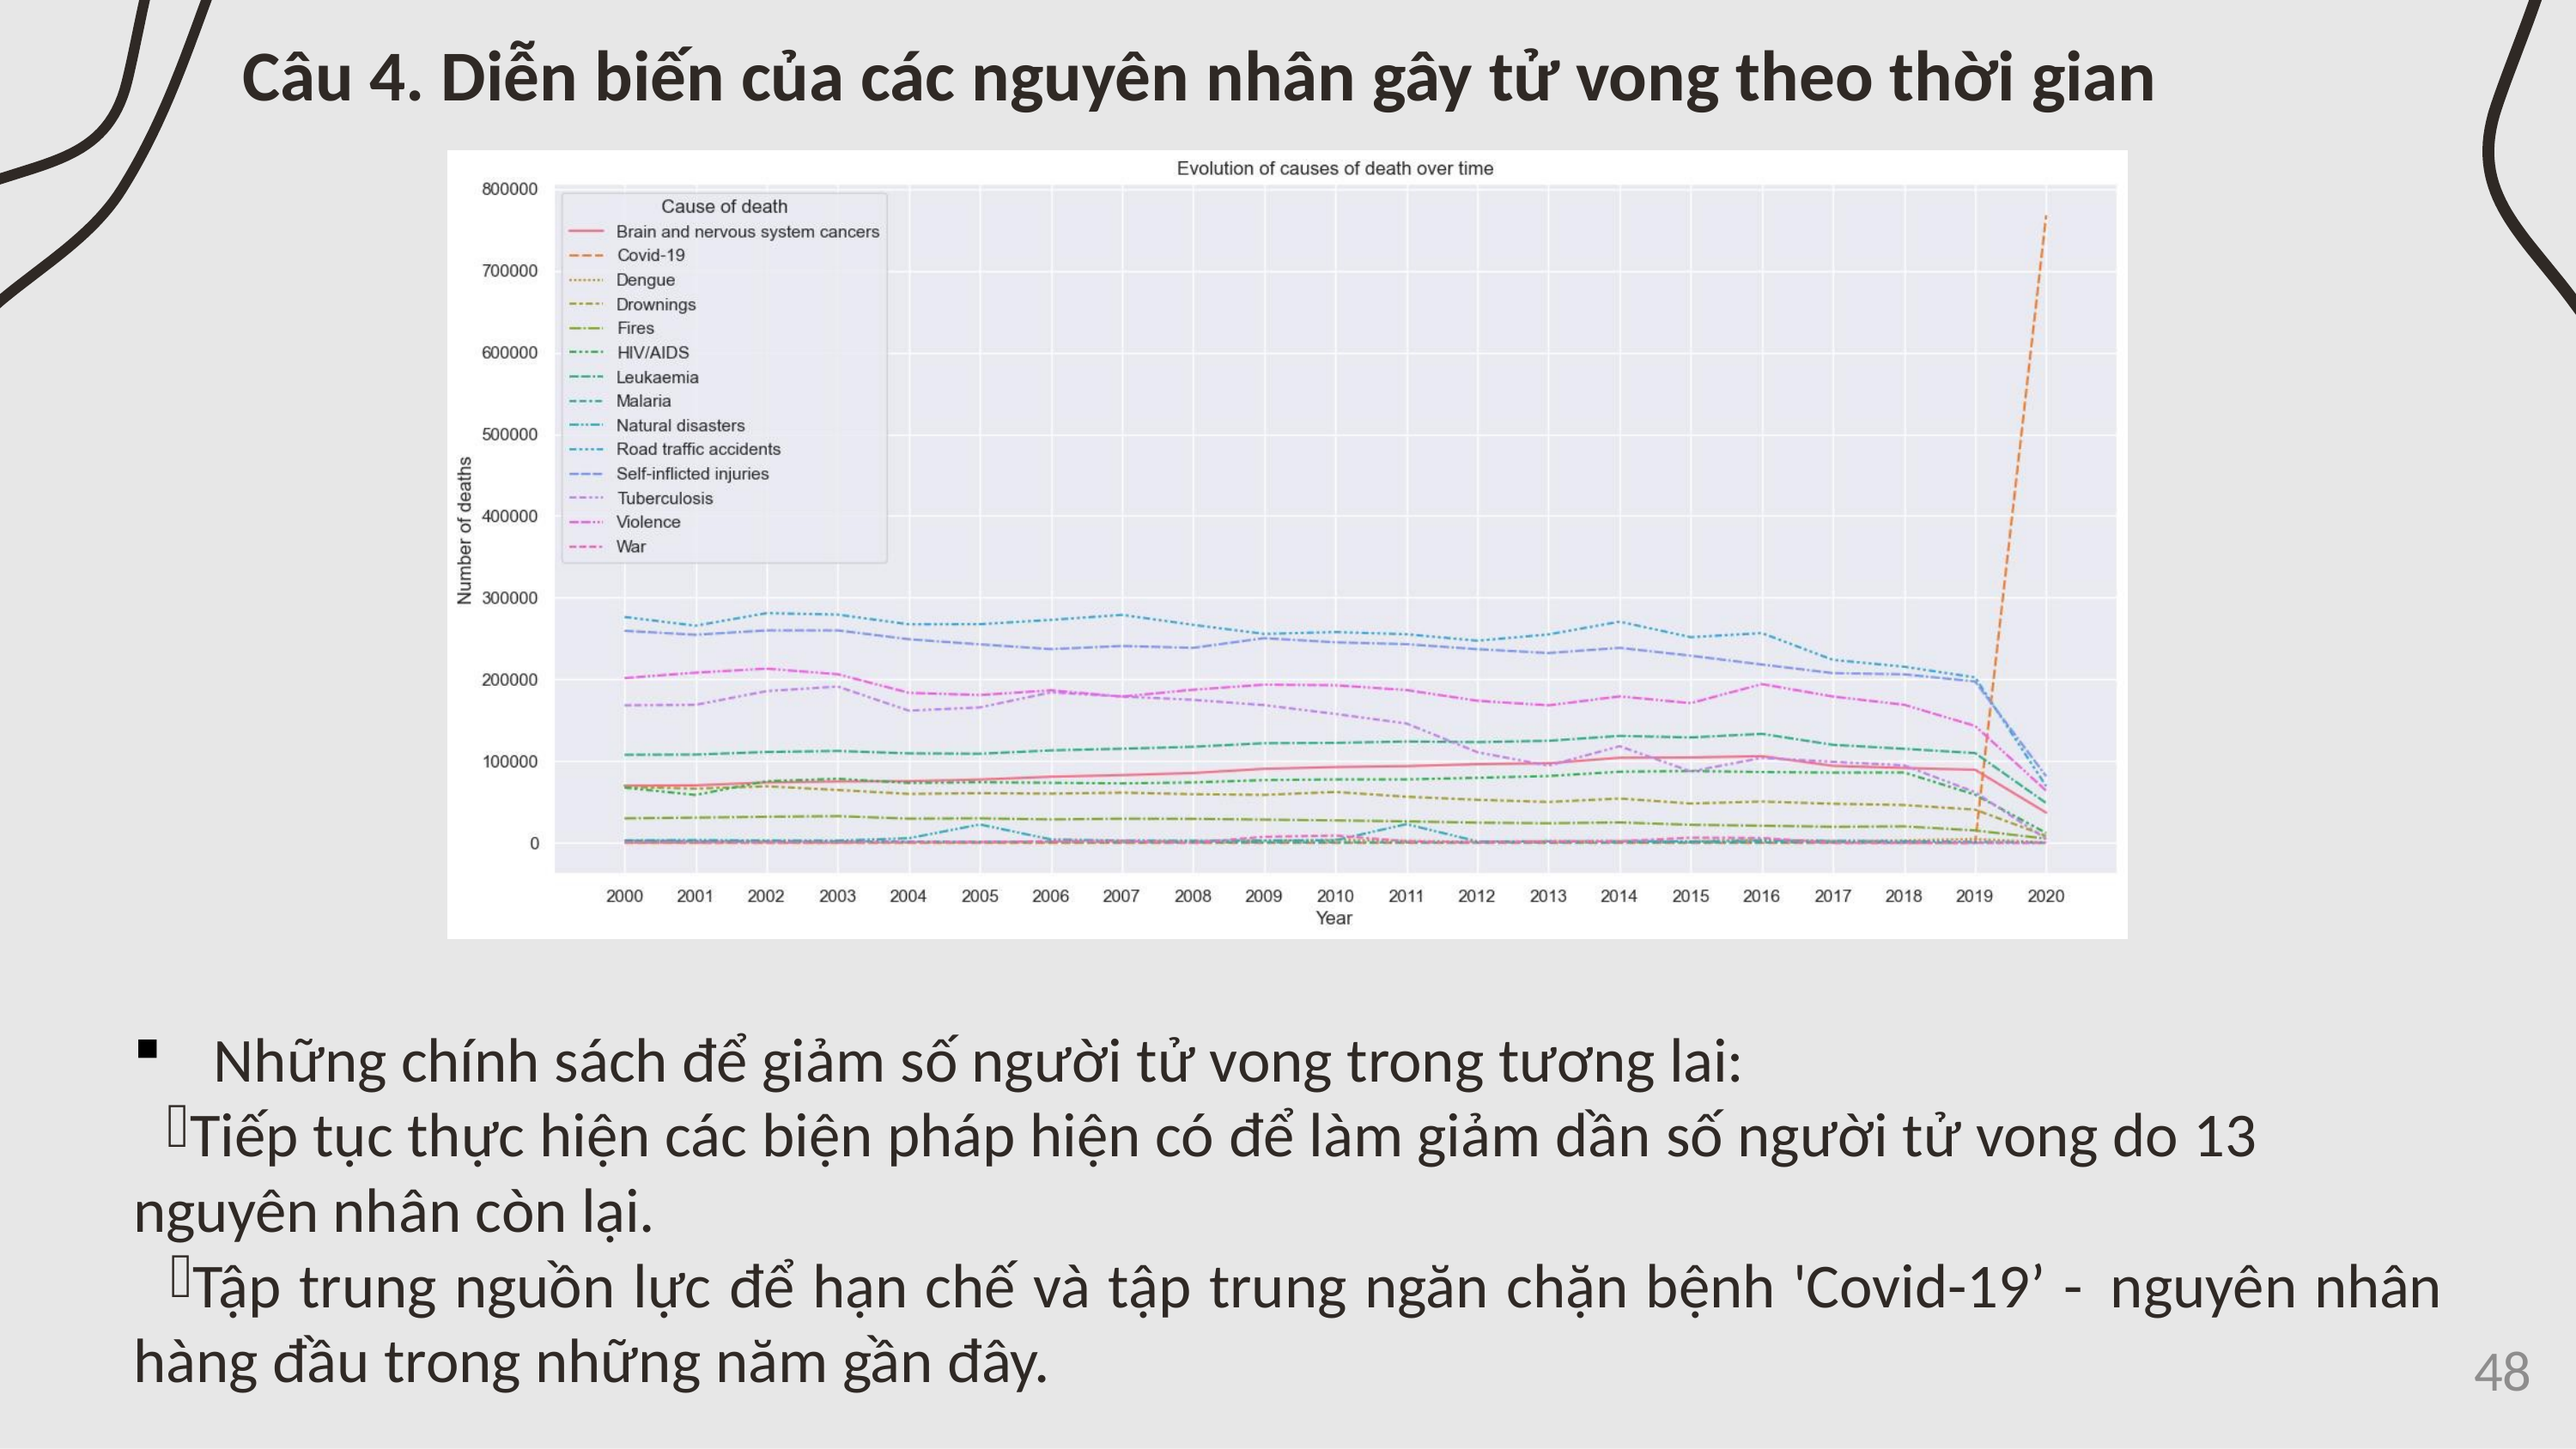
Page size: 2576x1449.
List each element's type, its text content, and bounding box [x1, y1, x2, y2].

picture [447, 150, 2129, 940]
text_box 48 [2472, 1332, 2534, 1403]
title Câu 4. Diễn biến của các nguyên nhân gây tử vong theo thời gian [240, 27, 2166, 271]
text_box Những chính sách để giảm số người tử vong trong tương lai: Tiếp tục thực hiện các biện pháp hiện có để làm giảm dần số người tử vong do 13 nguyên nhân còn lại. Tập trung nguồn lực để hạn chế và tập trung ngăn chặn bệnh 'Covid-19’ - nguyên nhân hàng đầu trong những năm gần đây. [131, 1017, 2445, 1396]
